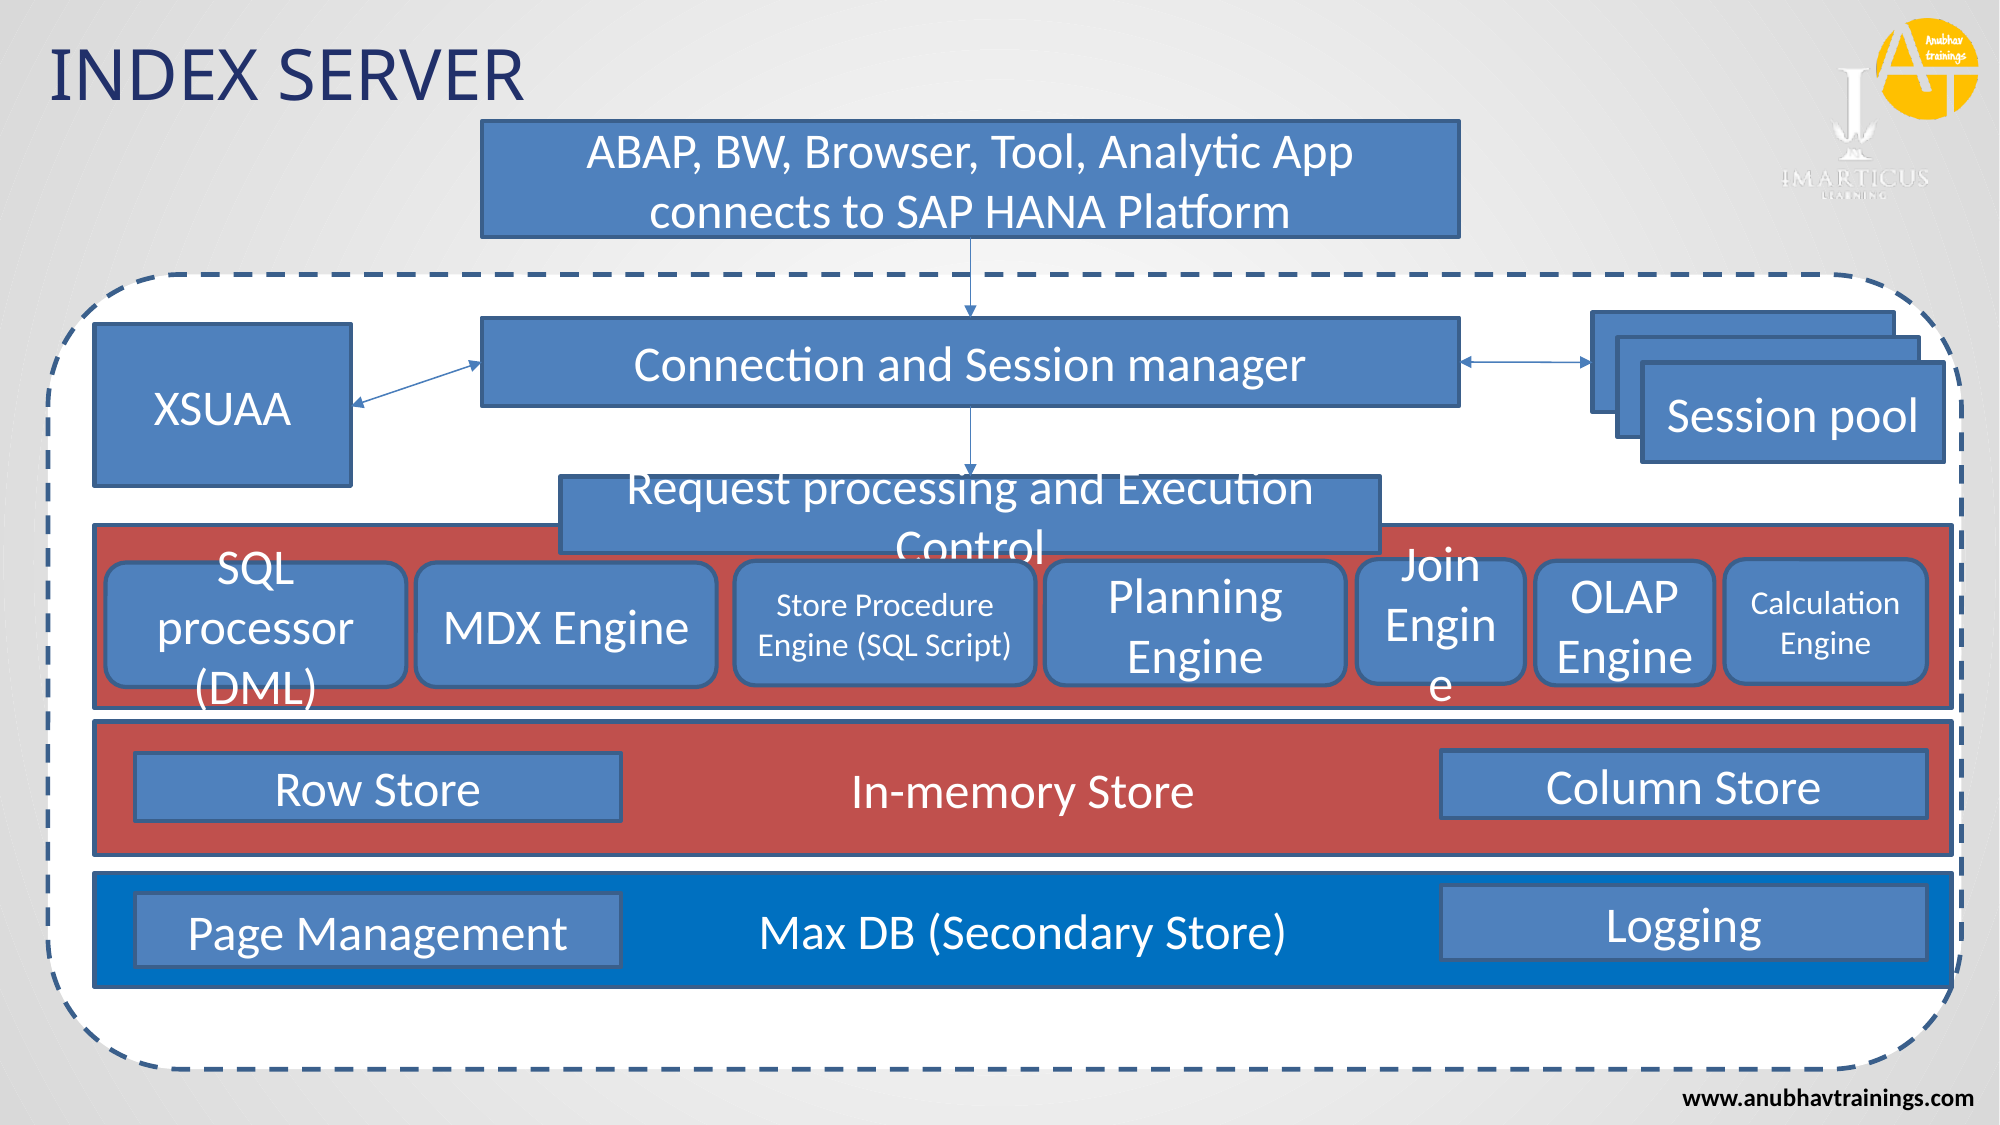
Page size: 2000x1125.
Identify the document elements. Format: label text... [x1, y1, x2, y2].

text_box Planning Engine [1042, 558, 1348, 688]
text_box XSUAA [92, 322, 353, 488]
text_box Connection and Session manager [480, 316, 1461, 408]
text_box Index server [34, 22, 1781, 122]
text_box Session pool [1590, 310, 1896, 414]
text_box In-memory Store [92, 719, 1954, 857]
text_box Session pool [1640, 360, 1946, 464]
text_box Join Engine [1354, 557, 1528, 686]
text_box ABAP, BW, Browser, Tool, Analytic App connects to SAP HANA Platform [480, 119, 1461, 239]
text_box Store Procedure Engine (SQL Script) [732, 558, 1038, 688]
text_box OLAP Engine [1533, 558, 1717, 688]
text_box [45, 272, 1964, 1072]
text_box Page Management [133, 891, 623, 969]
text_box Max DB (Secondary Store) [92, 871, 1954, 989]
text_box SQL processor (DML) [103, 560, 409, 690]
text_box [350, 361, 483, 407]
picture [1780, 11, 1985, 199]
text_box www.anubhavtrainings.com [1660, 1074, 1998, 1125]
text_box [92, 523, 1954, 710]
text_box Row Store [133, 751, 623, 823]
text_box Session pool [1615, 335, 1921, 439]
text_box Column Store [1439, 748, 1929, 820]
text_box MDX Engine [413, 560, 719, 690]
text_box Calculation Engine [1722, 557, 1930, 686]
text_box Request processing and Execution Control [558, 474, 1382, 555]
text_box Logging [1439, 883, 1929, 962]
